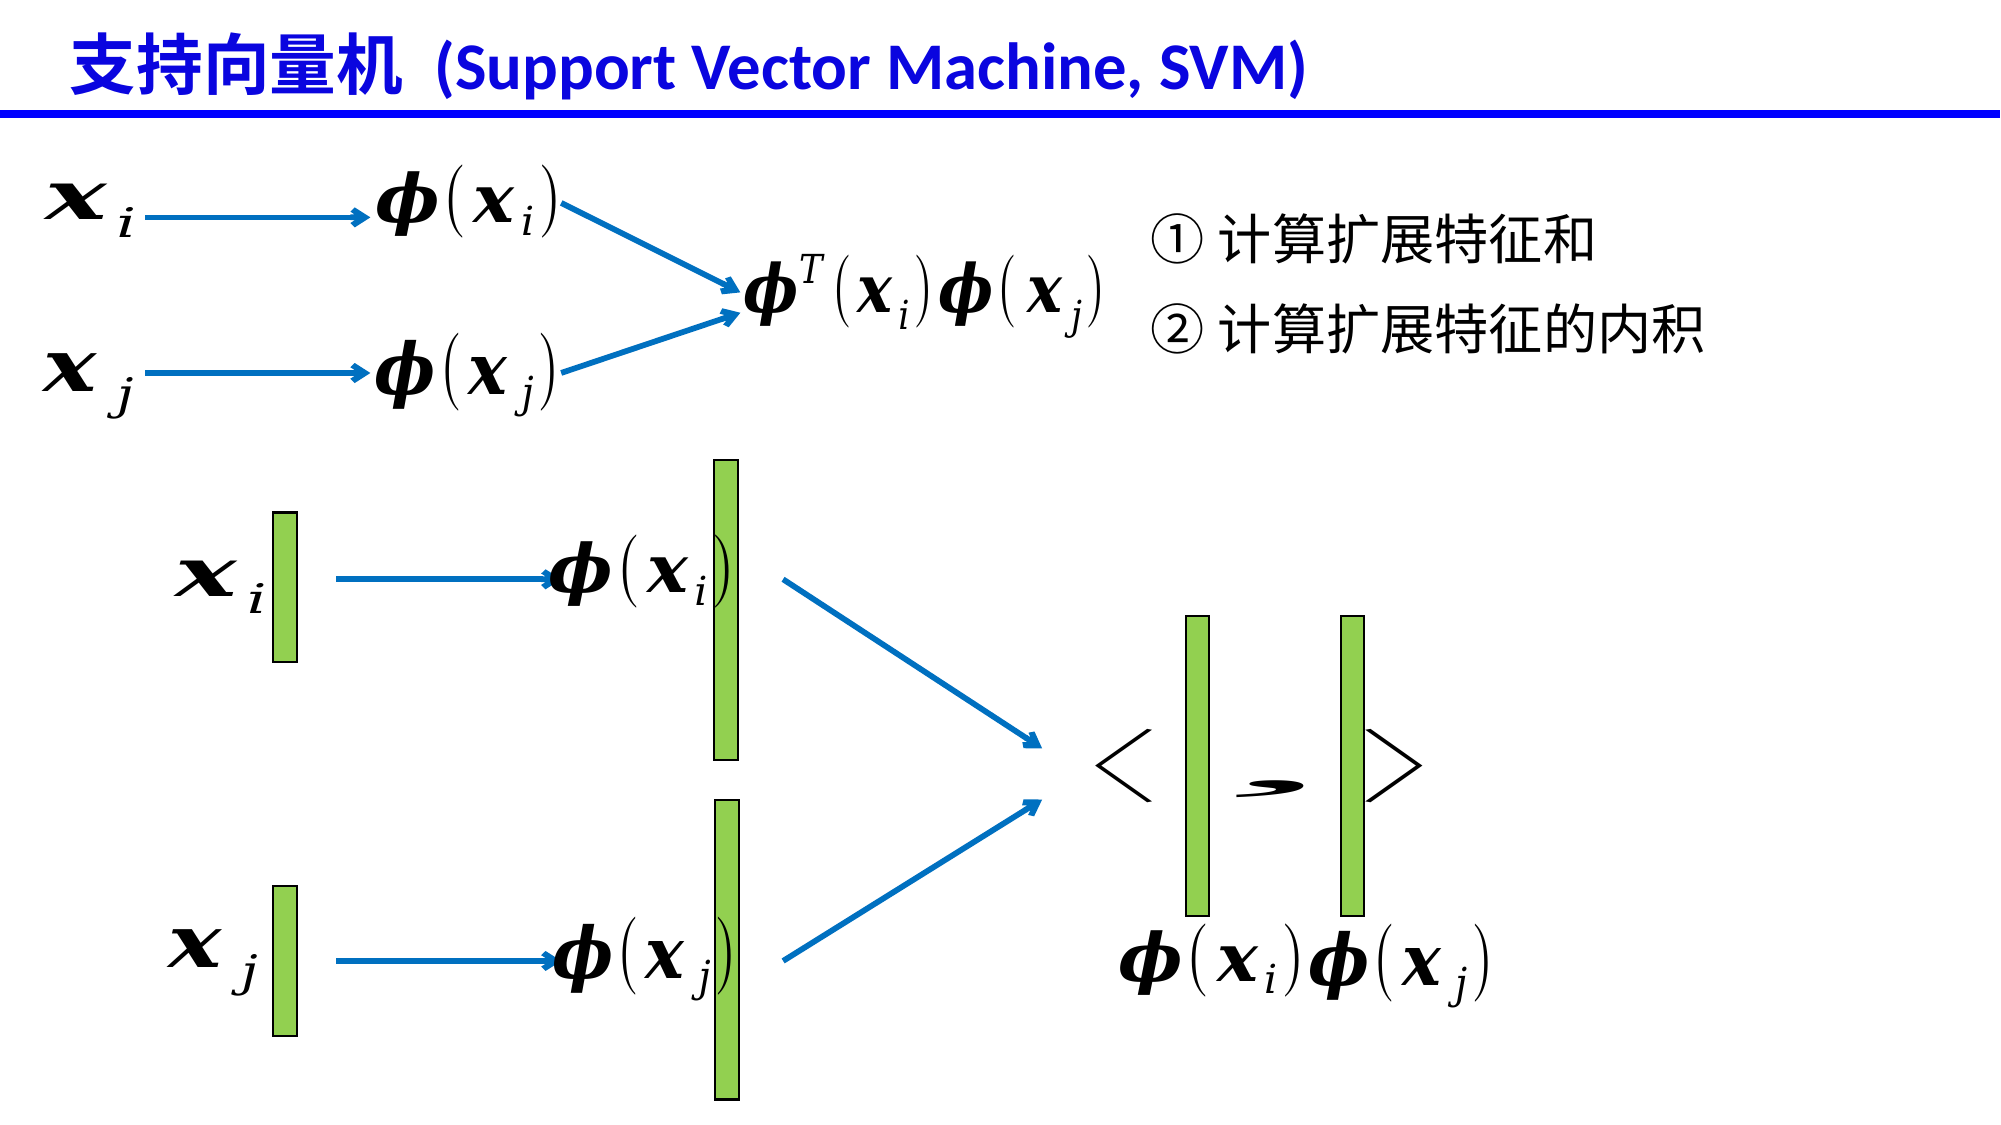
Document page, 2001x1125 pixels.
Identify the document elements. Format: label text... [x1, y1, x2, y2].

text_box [38, 160, 1108, 419]
text_box [713, 459, 739, 761]
text_box [272, 511, 298, 663]
text_box [1185, 615, 1210, 917]
title 支持向量机 (Support Vector Machine, SVM) [54, 21, 1780, 114]
text_box [714, 799, 740, 1101]
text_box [783, 799, 1043, 961]
text_box [272, 885, 298, 1037]
text_box [1340, 615, 1365, 917]
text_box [783, 579, 1043, 749]
